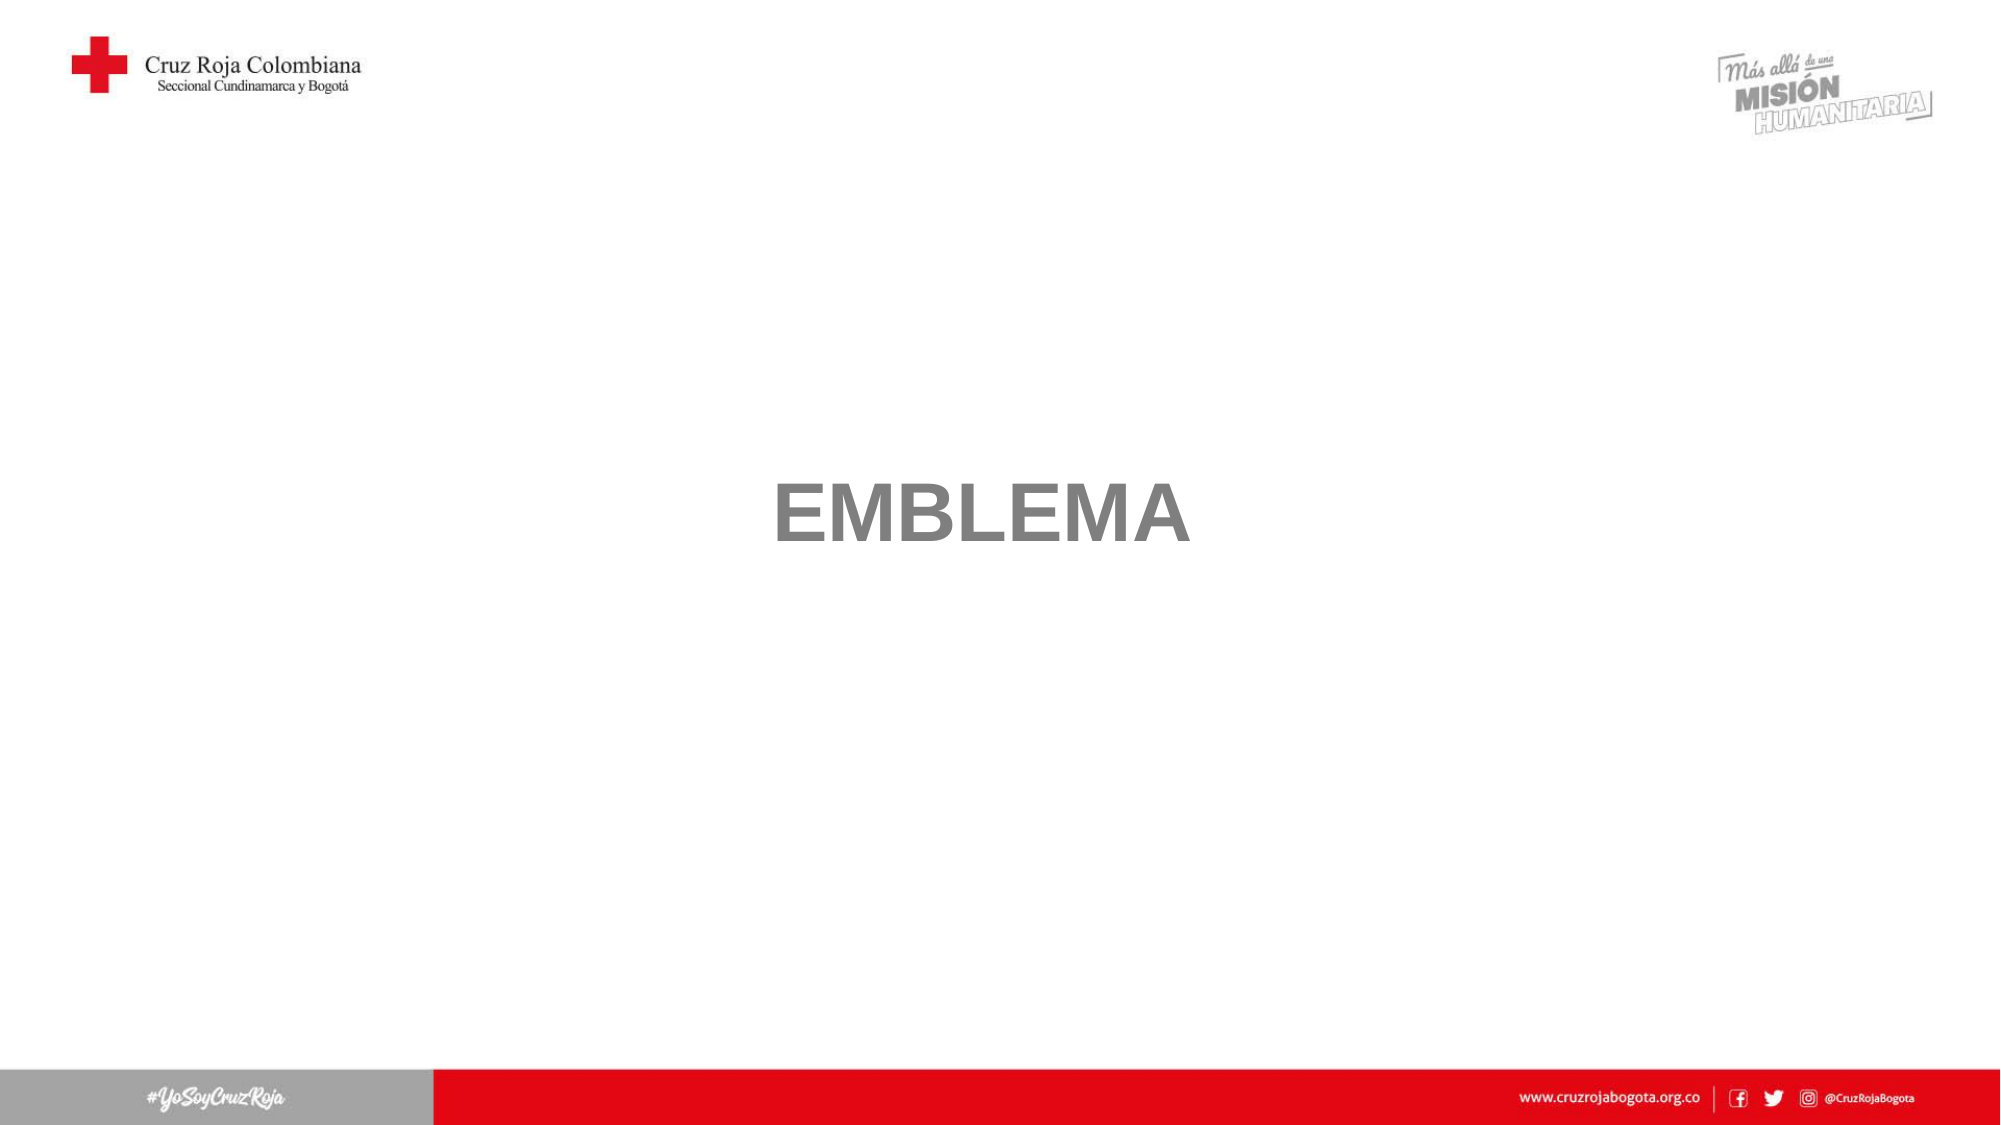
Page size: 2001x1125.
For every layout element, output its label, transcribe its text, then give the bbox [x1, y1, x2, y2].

title EMBLEMA [119, 445, 1845, 585]
picture [0, 0, 2001, 1125]
